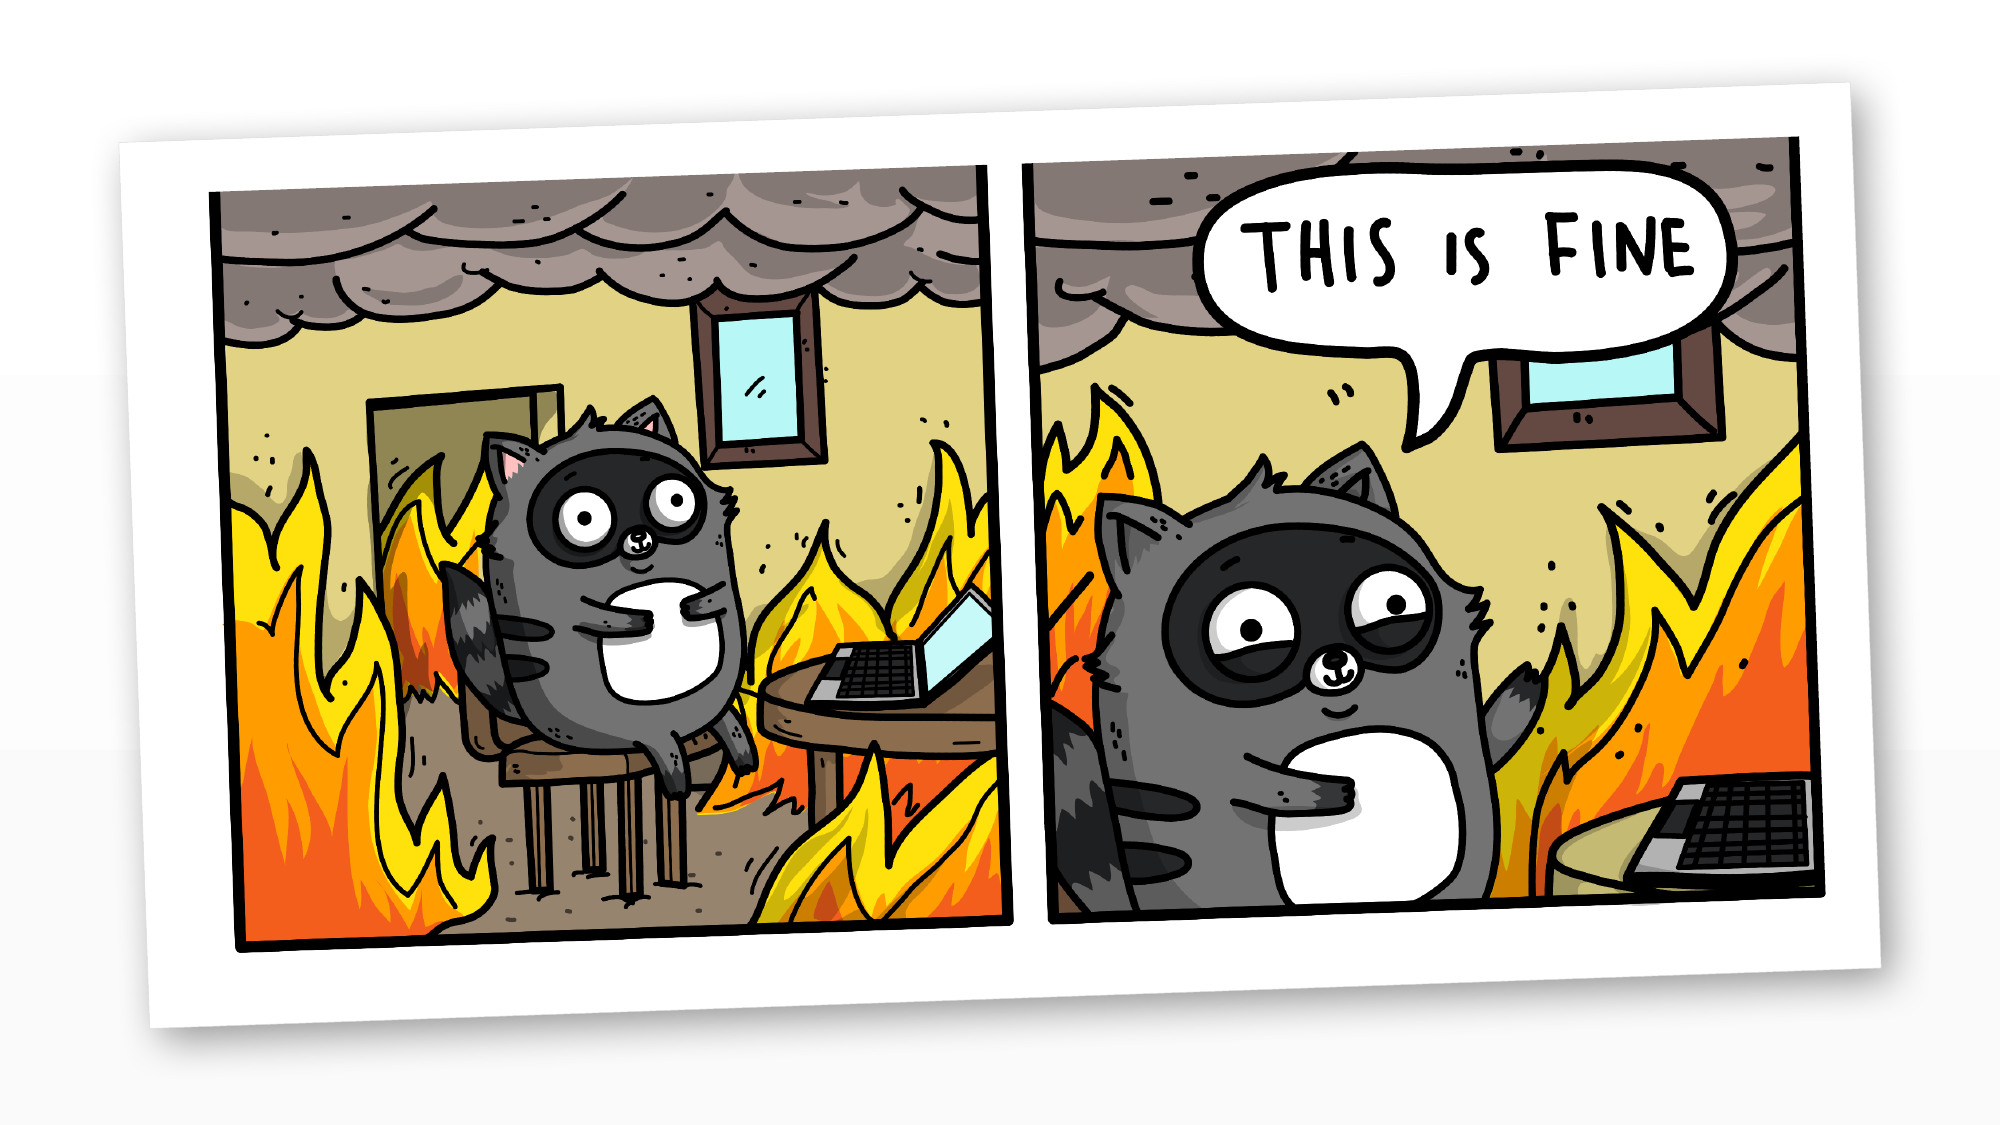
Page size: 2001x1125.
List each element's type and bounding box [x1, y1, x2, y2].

text_box [117, 81, 1883, 1030]
picture [175, 136, 1825, 975]
text_box [0, 0, 2000, 1125]
